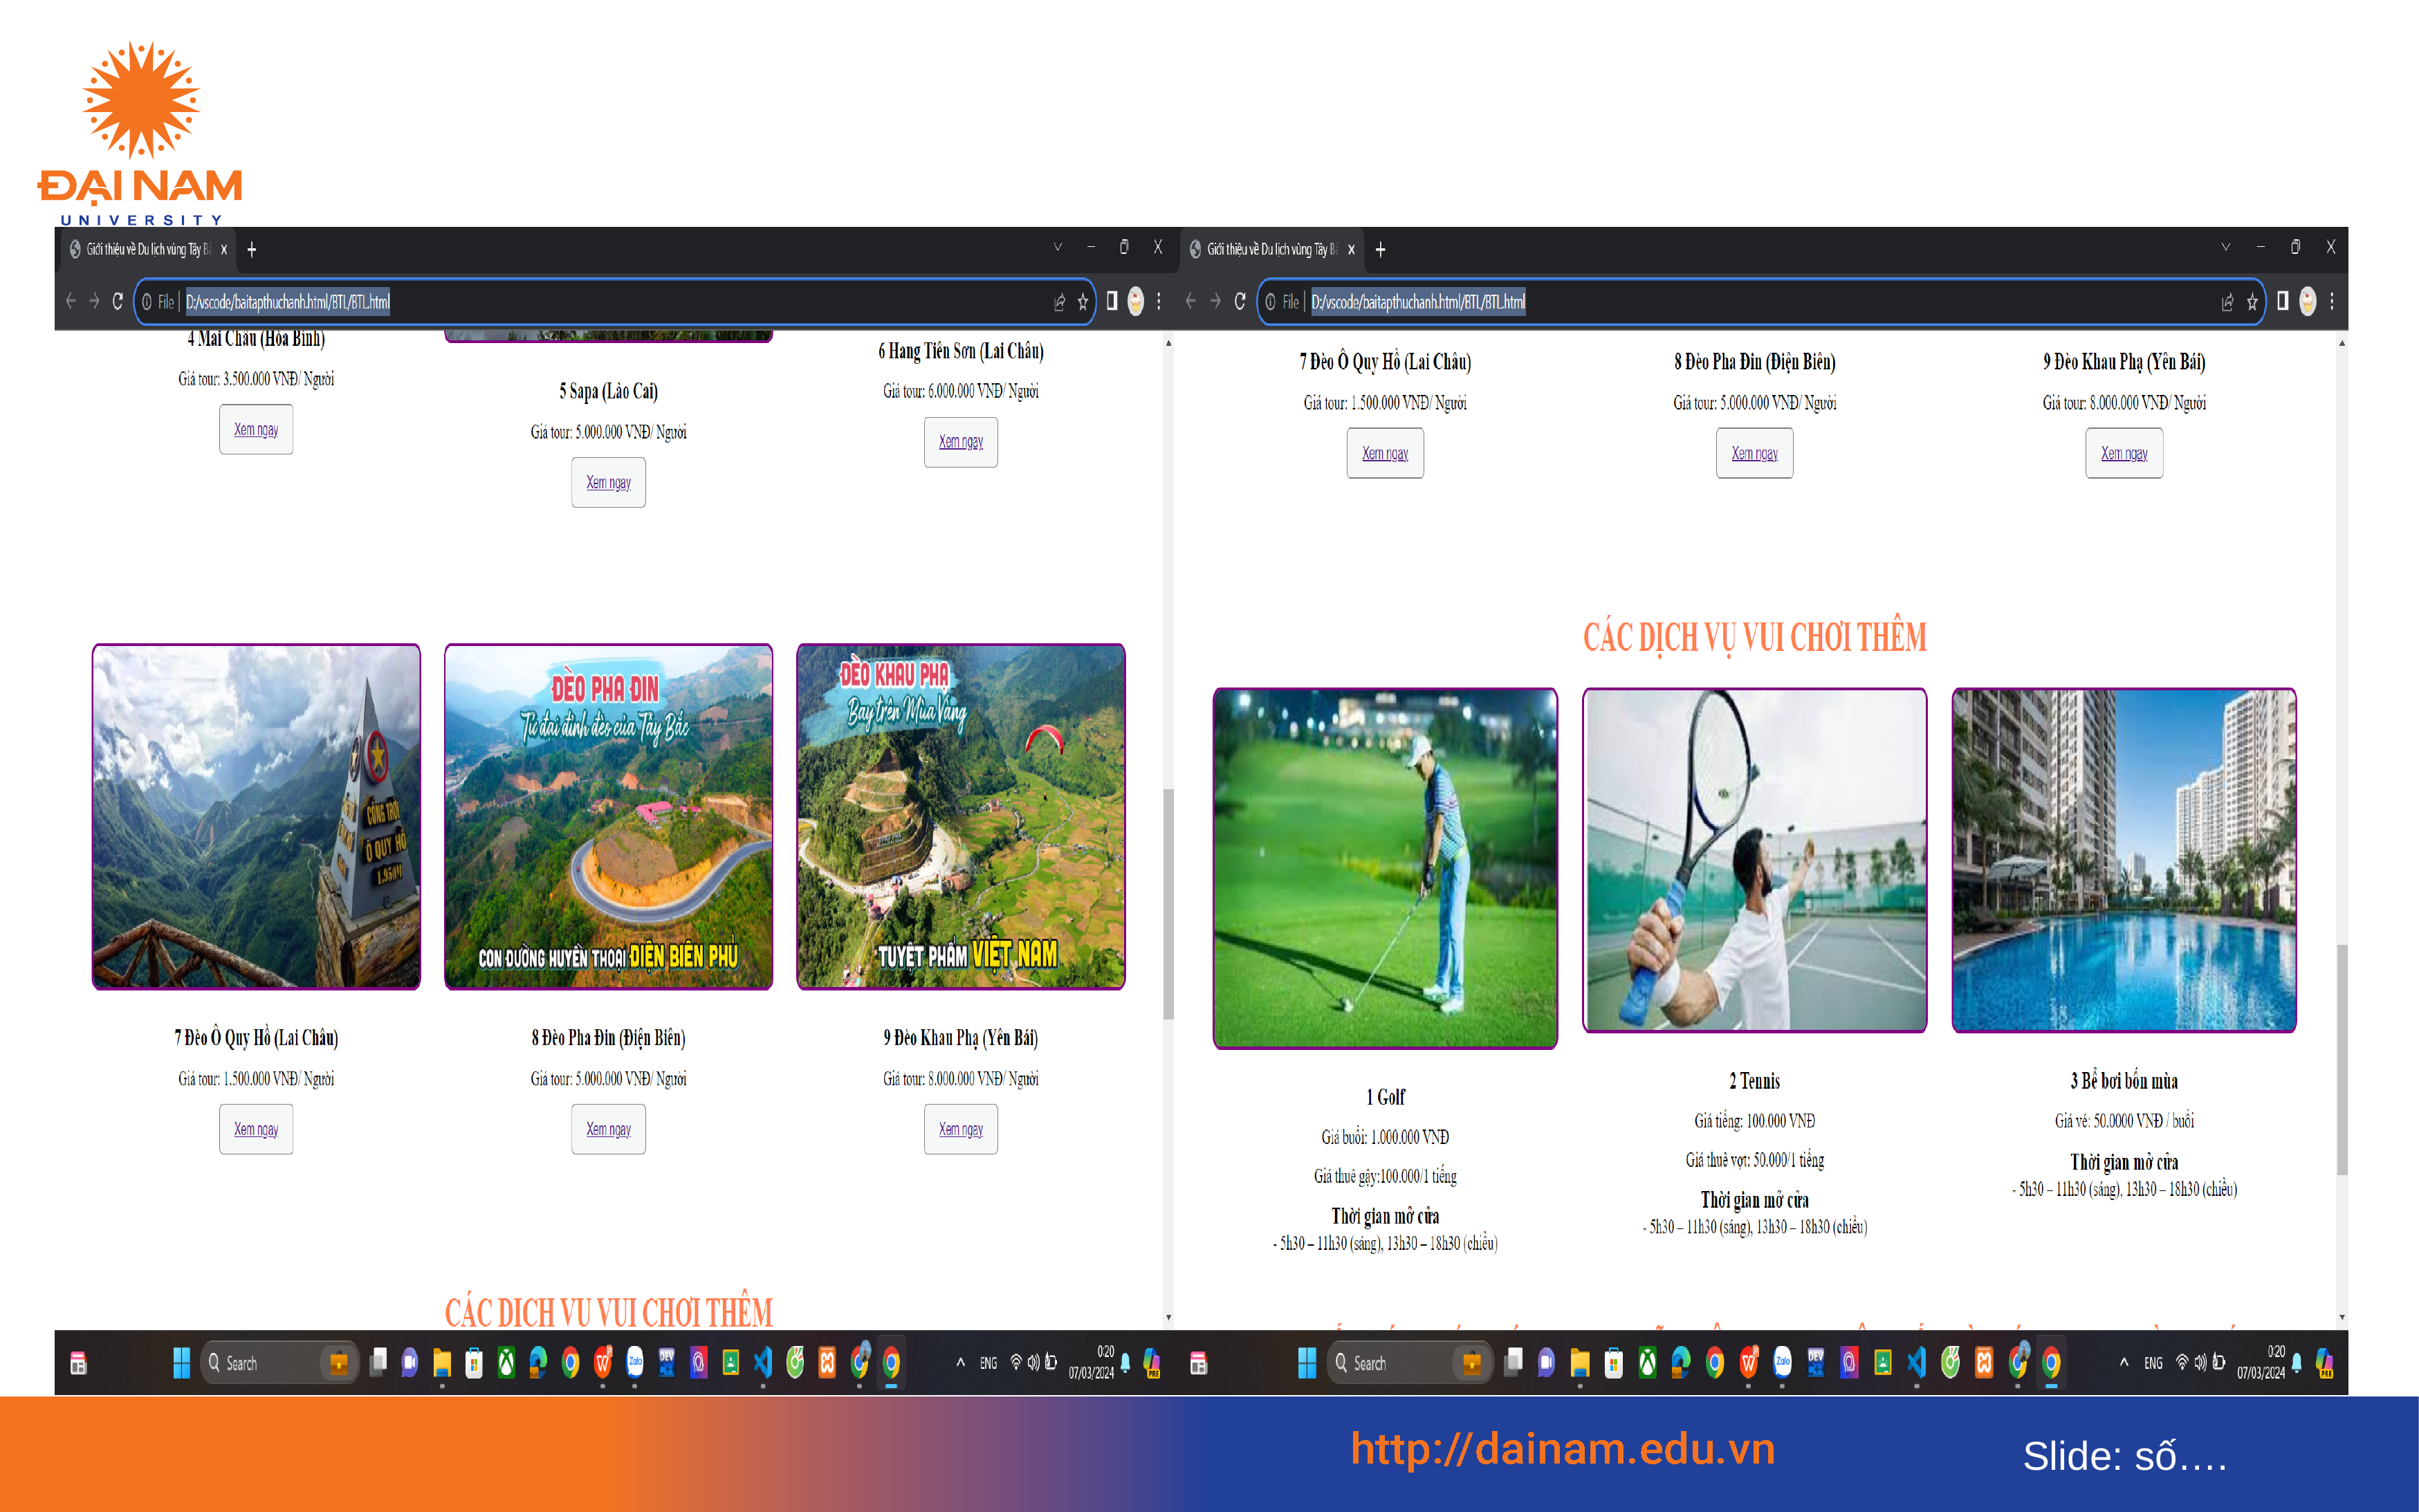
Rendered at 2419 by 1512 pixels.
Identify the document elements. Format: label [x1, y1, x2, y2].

picture [0, 1396, 2419, 1512]
picture [37, 40, 241, 225]
picture [55, 227, 2349, 1395]
